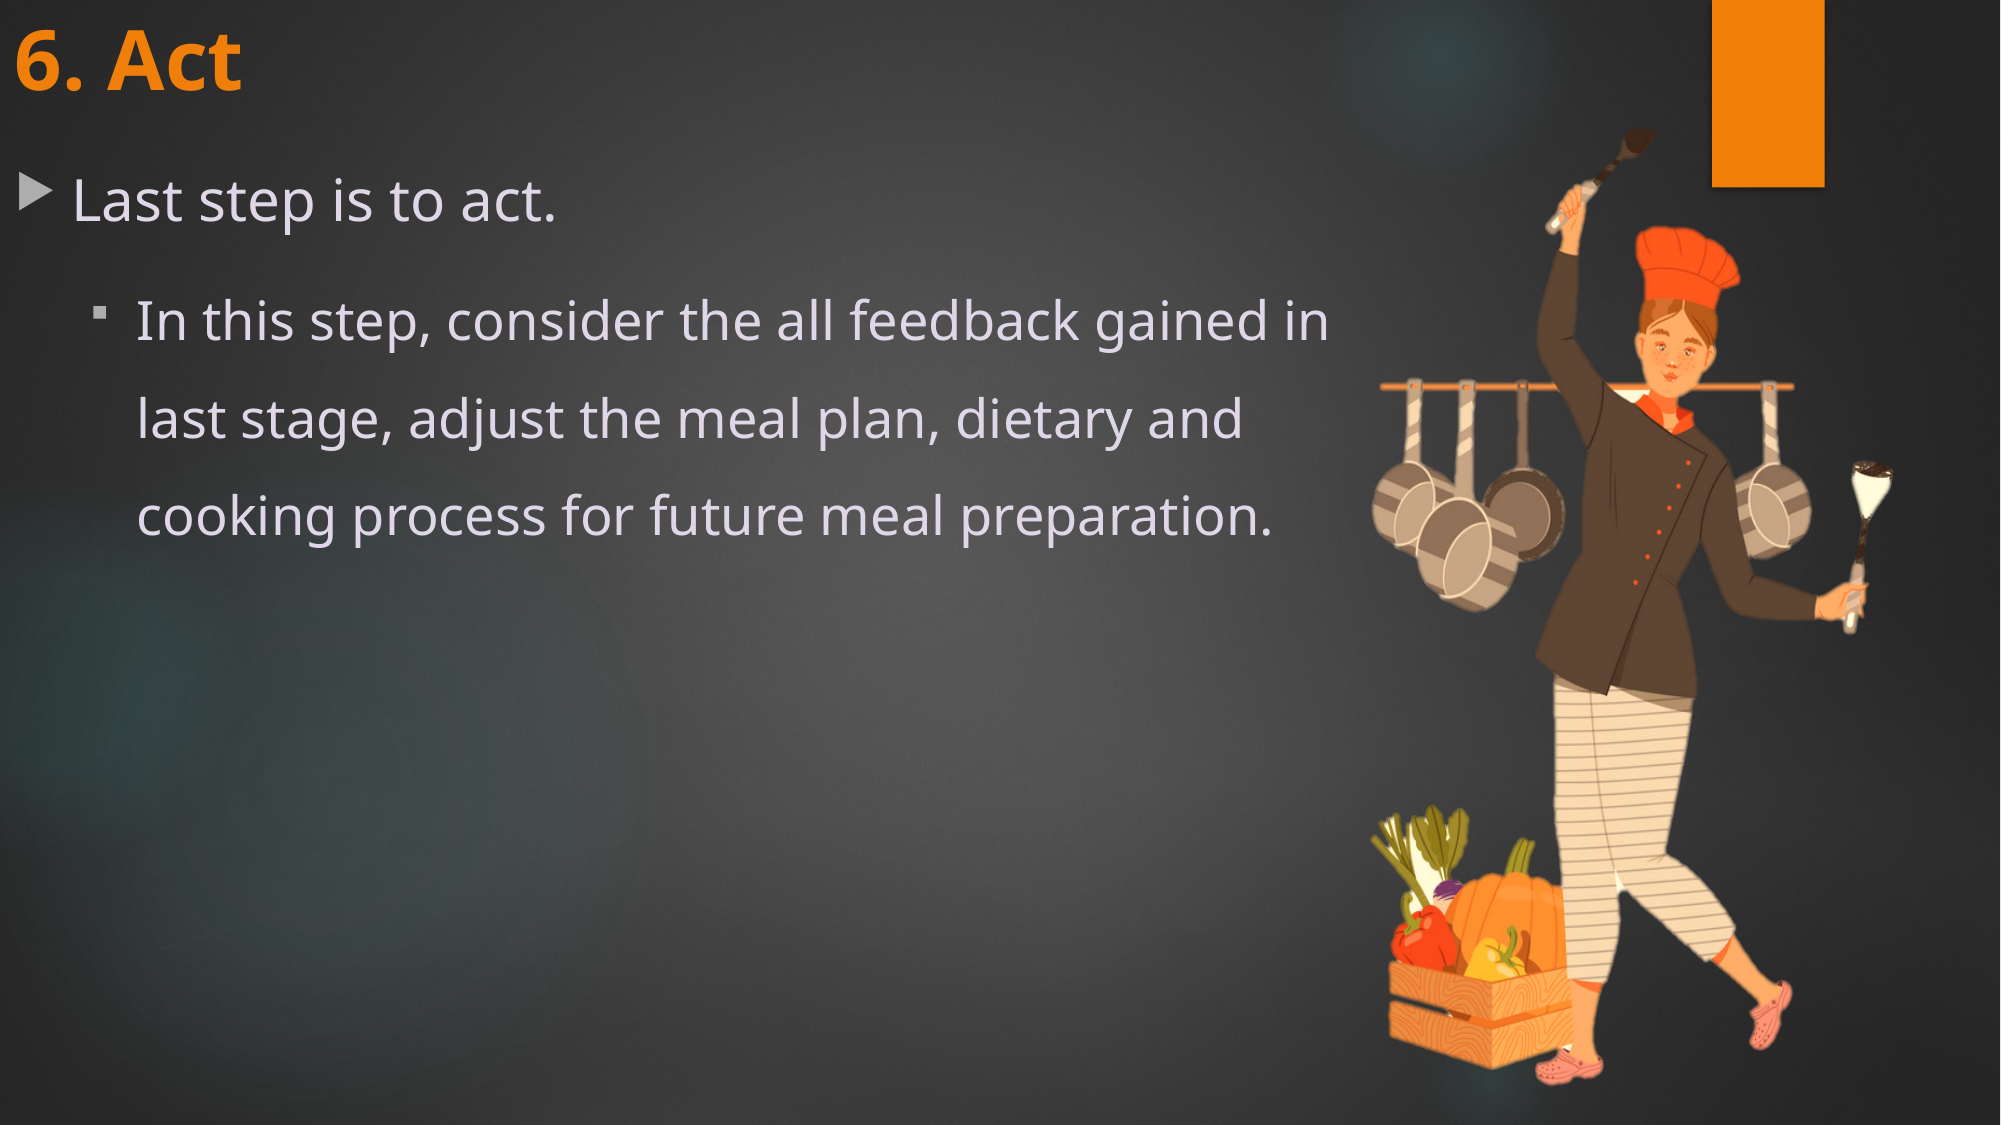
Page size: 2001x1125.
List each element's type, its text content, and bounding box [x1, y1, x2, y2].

text_box 6. Act Last step is to act. In this step, consider the all feedback gained in last stage, adjust the meal plan, dietary and cooking process for future meal preparation. [0, 0, 1381, 1125]
picture [1317, 0, 1938, 1125]
